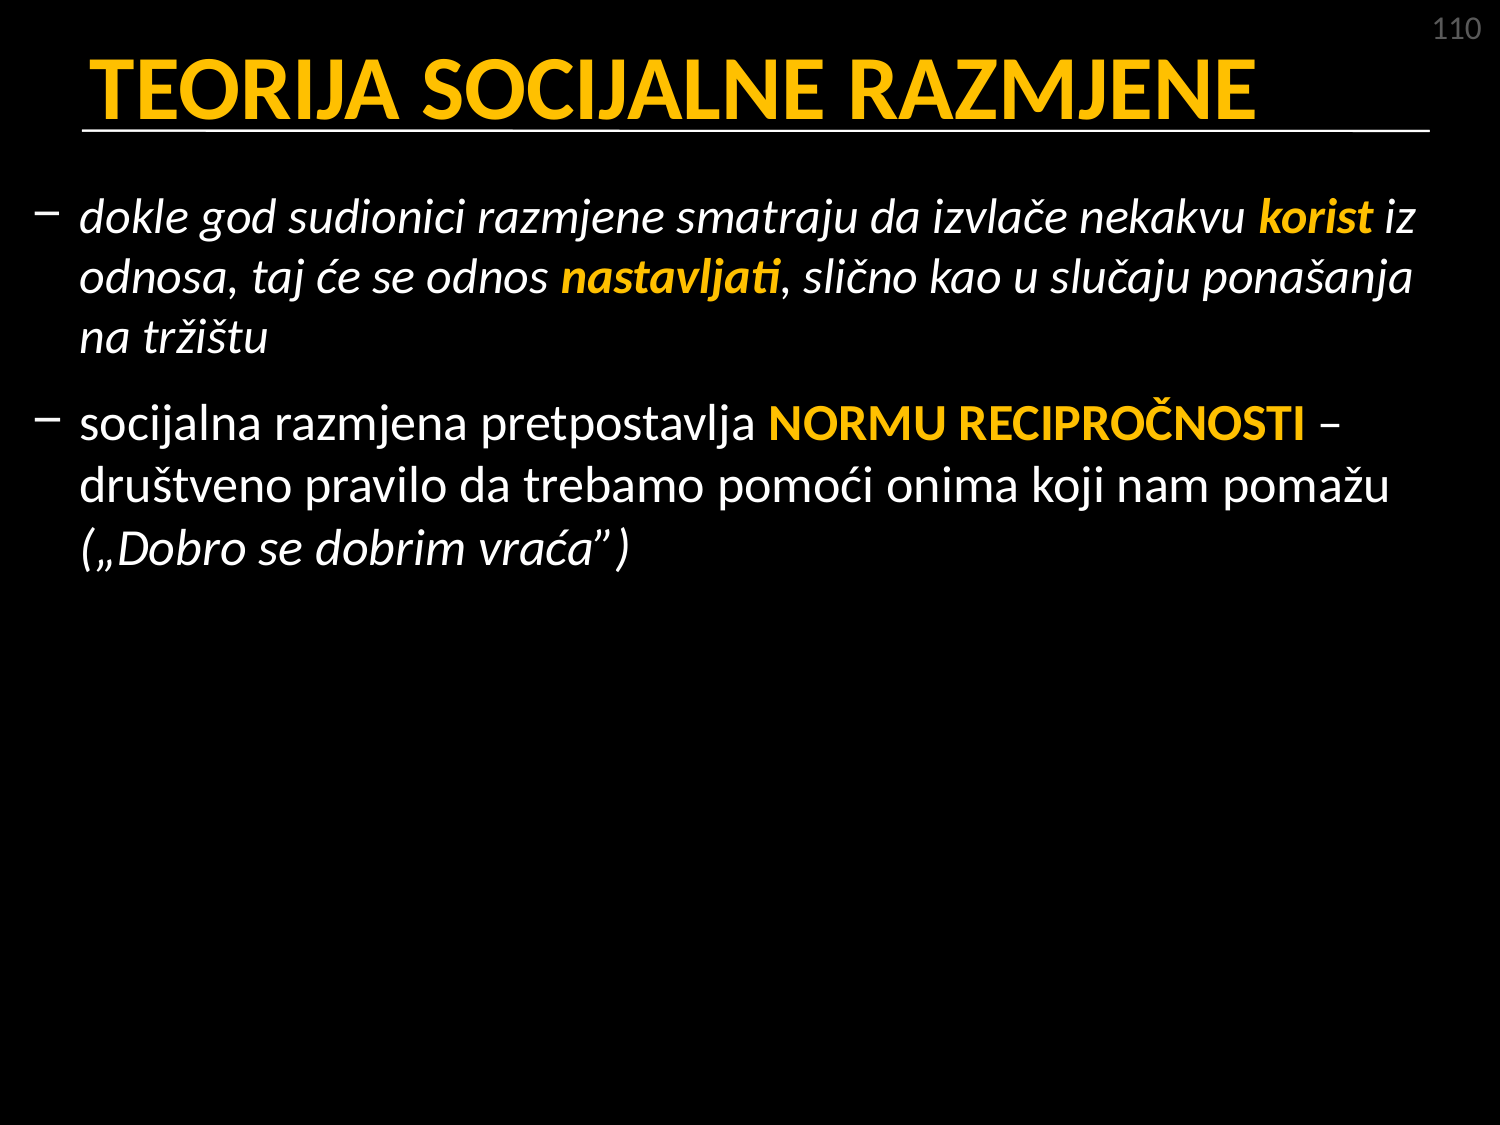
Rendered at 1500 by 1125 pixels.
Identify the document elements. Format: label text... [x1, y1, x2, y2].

title TEORIJA SOCIJALNE RAZMJENE [75, 11, 1442, 155]
text_box 110 [1416, 0, 1497, 54]
text_box dokle god sudionici razmjene smatraju da izvlače nekakvu korist iz odnosa, taj će se odnos nastavljati, slično kao u slučaju ponašanja na tržištu socijalna razmjena pretpostavlja NORMU RECIPROČNOSTI – društveno pravilo da trebamo pomoći onima koji nam pomažu („Dobro se dobrim vraća”) [17, 175, 1489, 1102]
